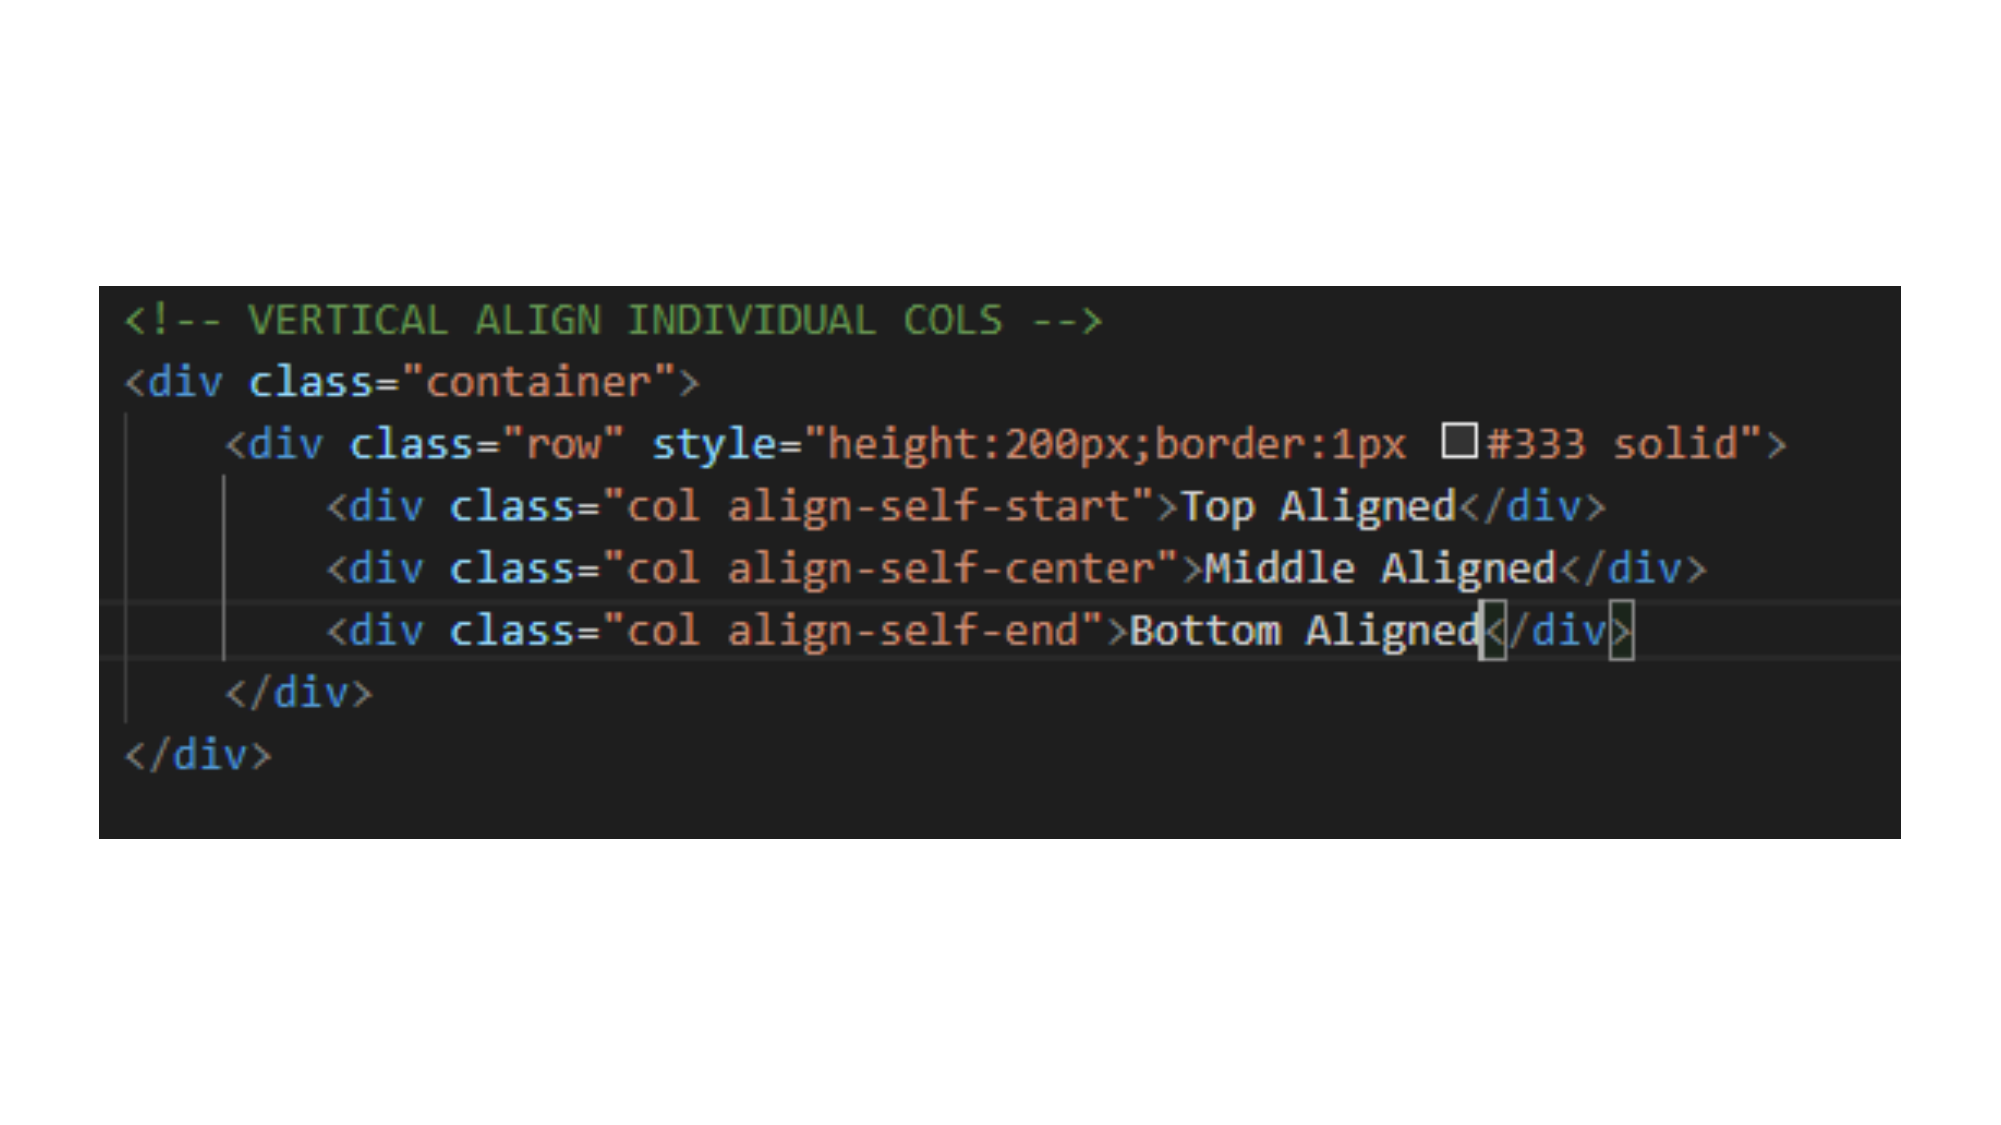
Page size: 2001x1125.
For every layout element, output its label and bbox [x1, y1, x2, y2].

picture [99, 286, 1901, 839]
